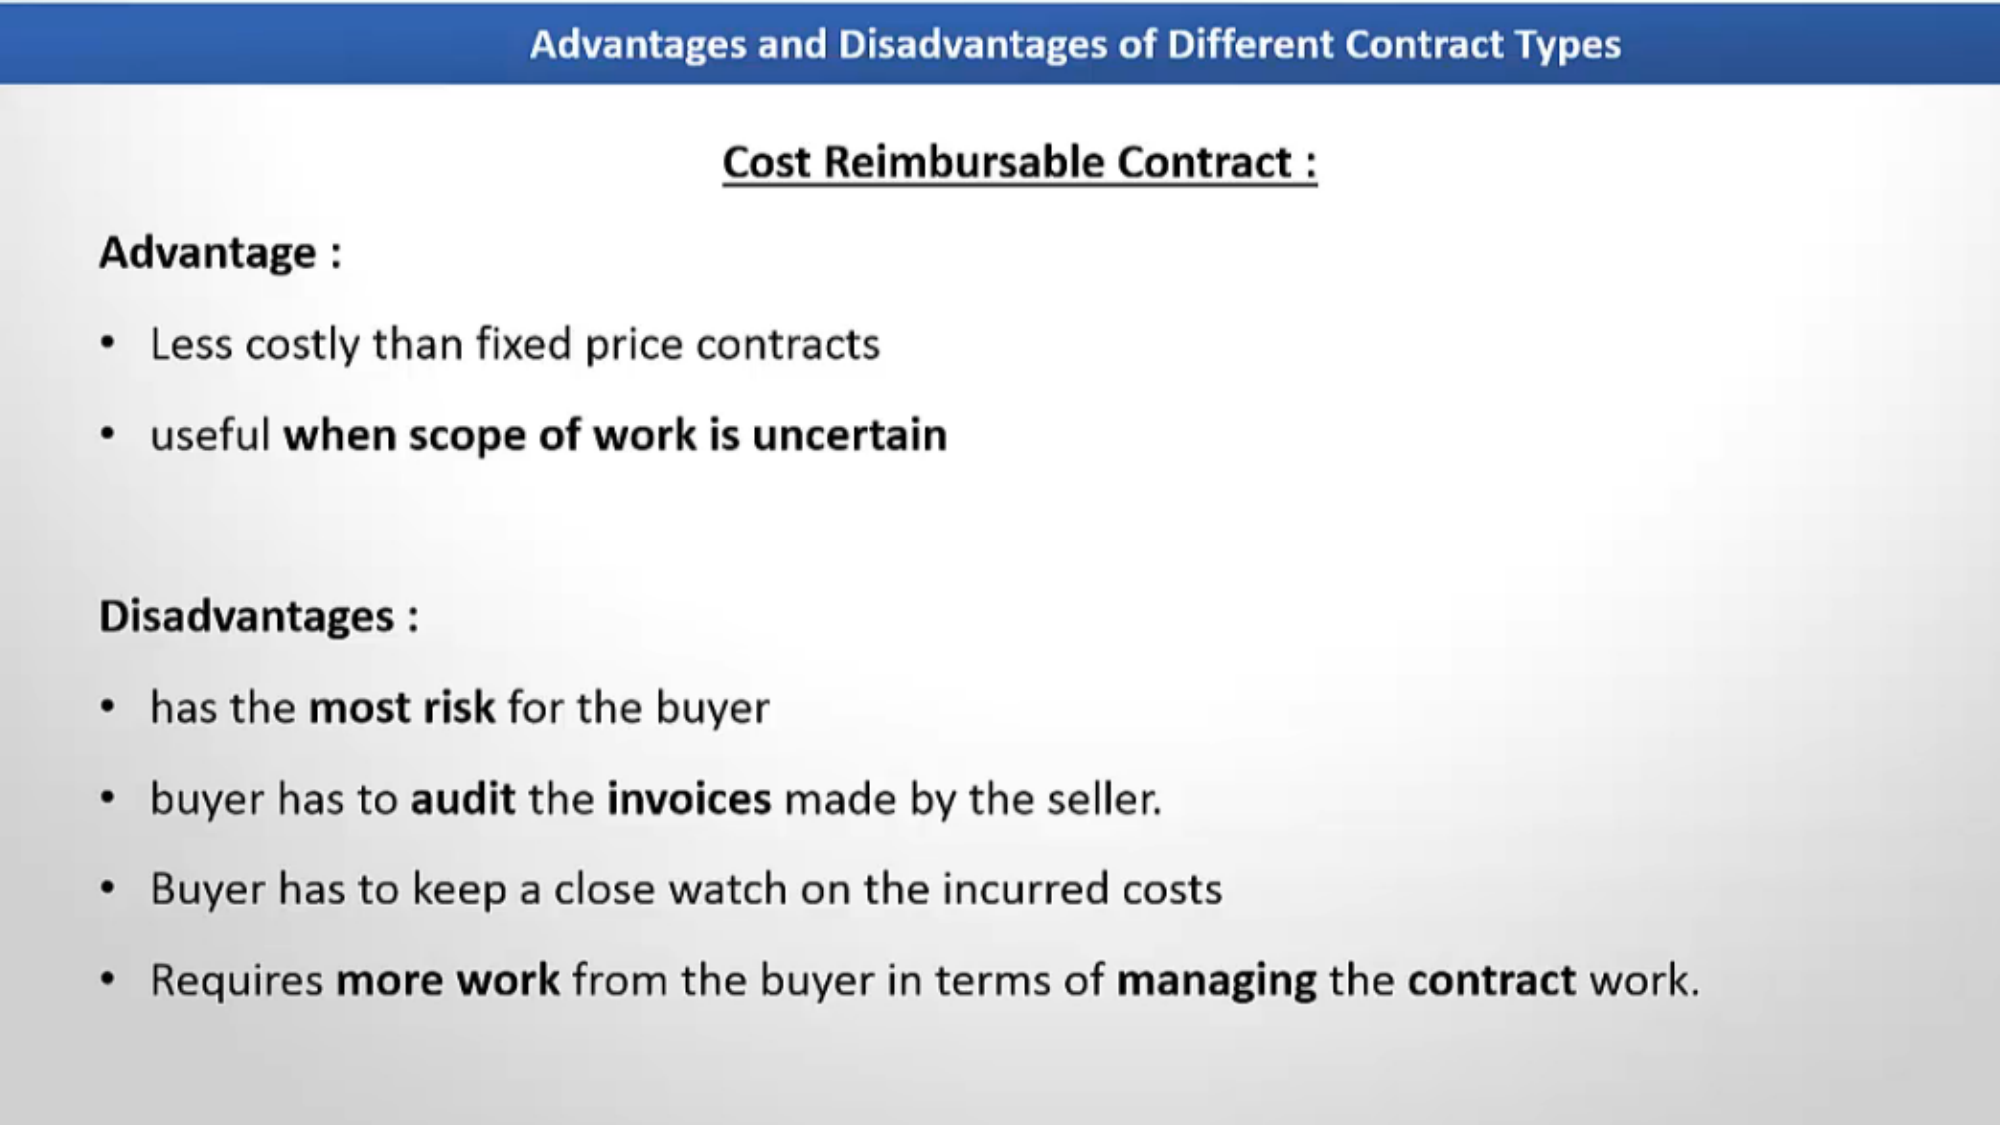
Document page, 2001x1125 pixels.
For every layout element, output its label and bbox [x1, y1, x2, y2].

list [0, 0, 2000, 1125]
